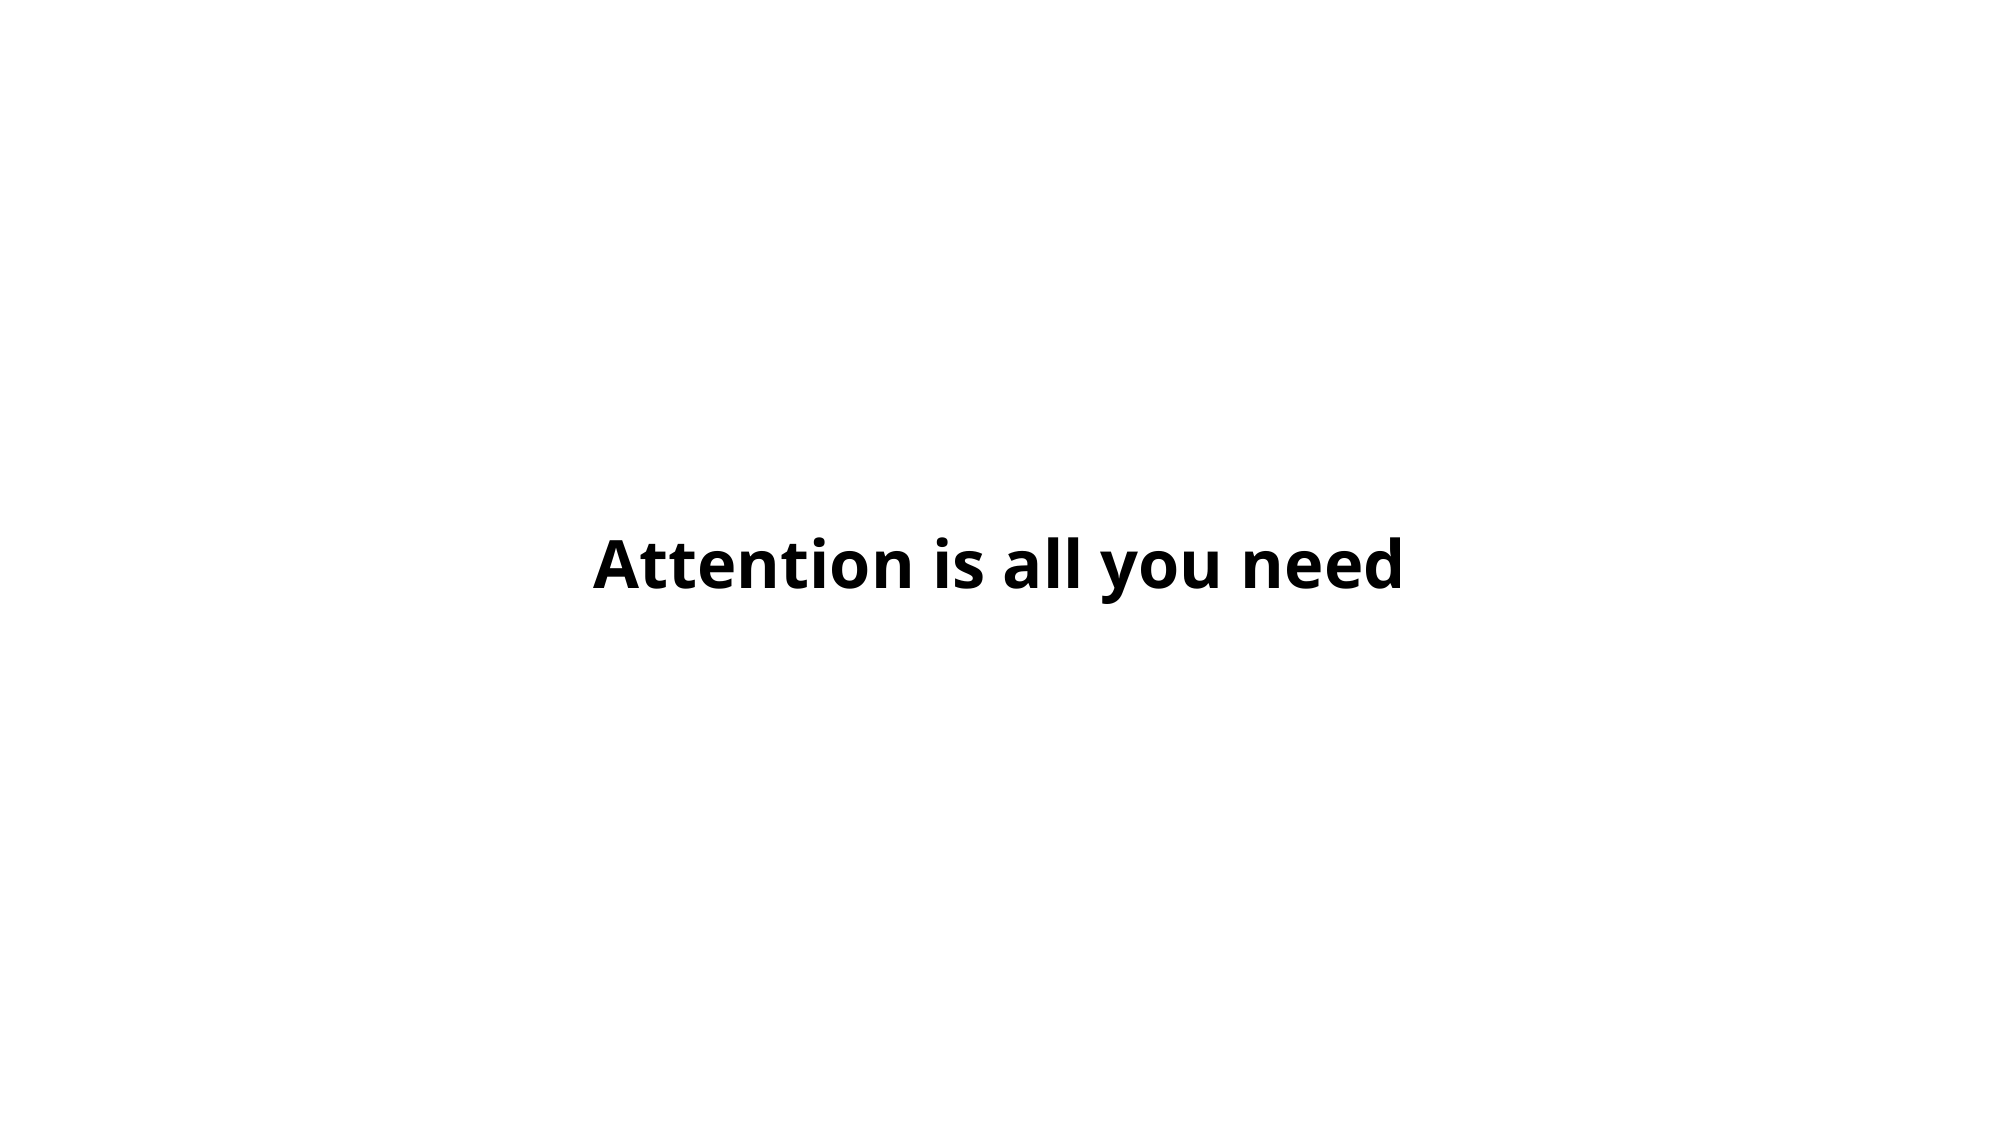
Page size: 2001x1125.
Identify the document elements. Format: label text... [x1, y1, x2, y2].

text_box Attention is all you need [578, 514, 1422, 610]
